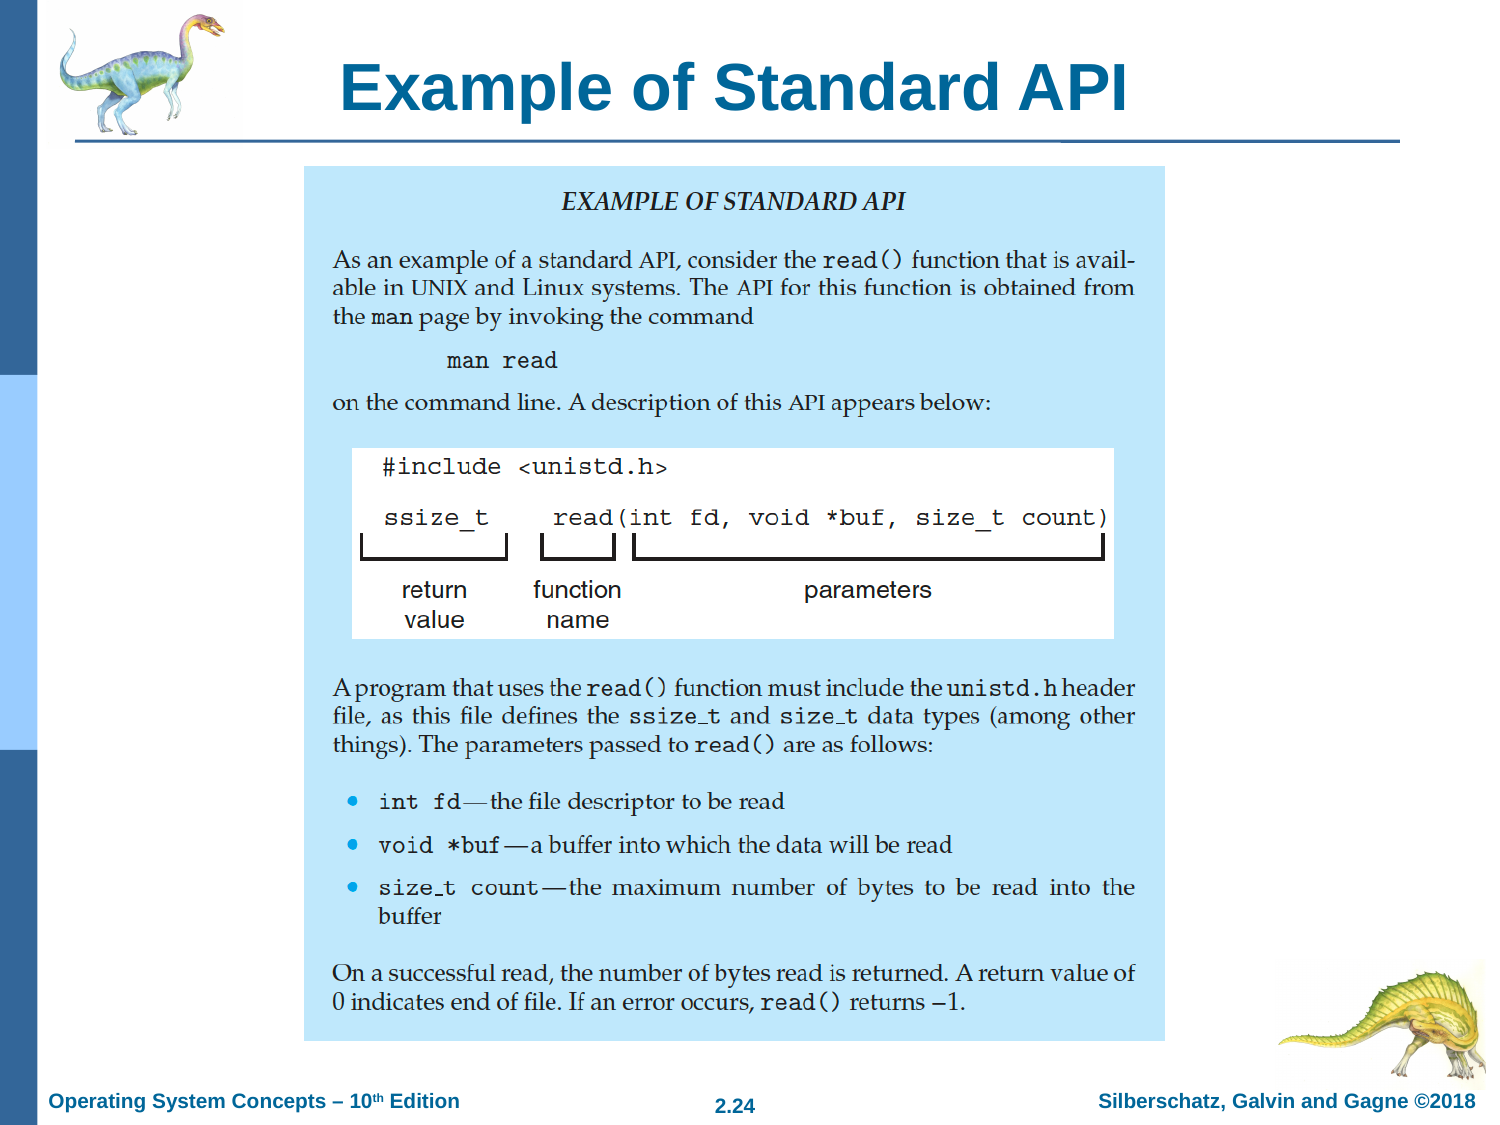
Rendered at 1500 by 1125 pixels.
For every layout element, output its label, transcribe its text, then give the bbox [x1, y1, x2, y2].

picture [1275, 959, 1486, 1090]
title Example of Standard API [75, 36, 1395, 131]
picture [301, 161, 1168, 1045]
picture [46, 0, 243, 149]
